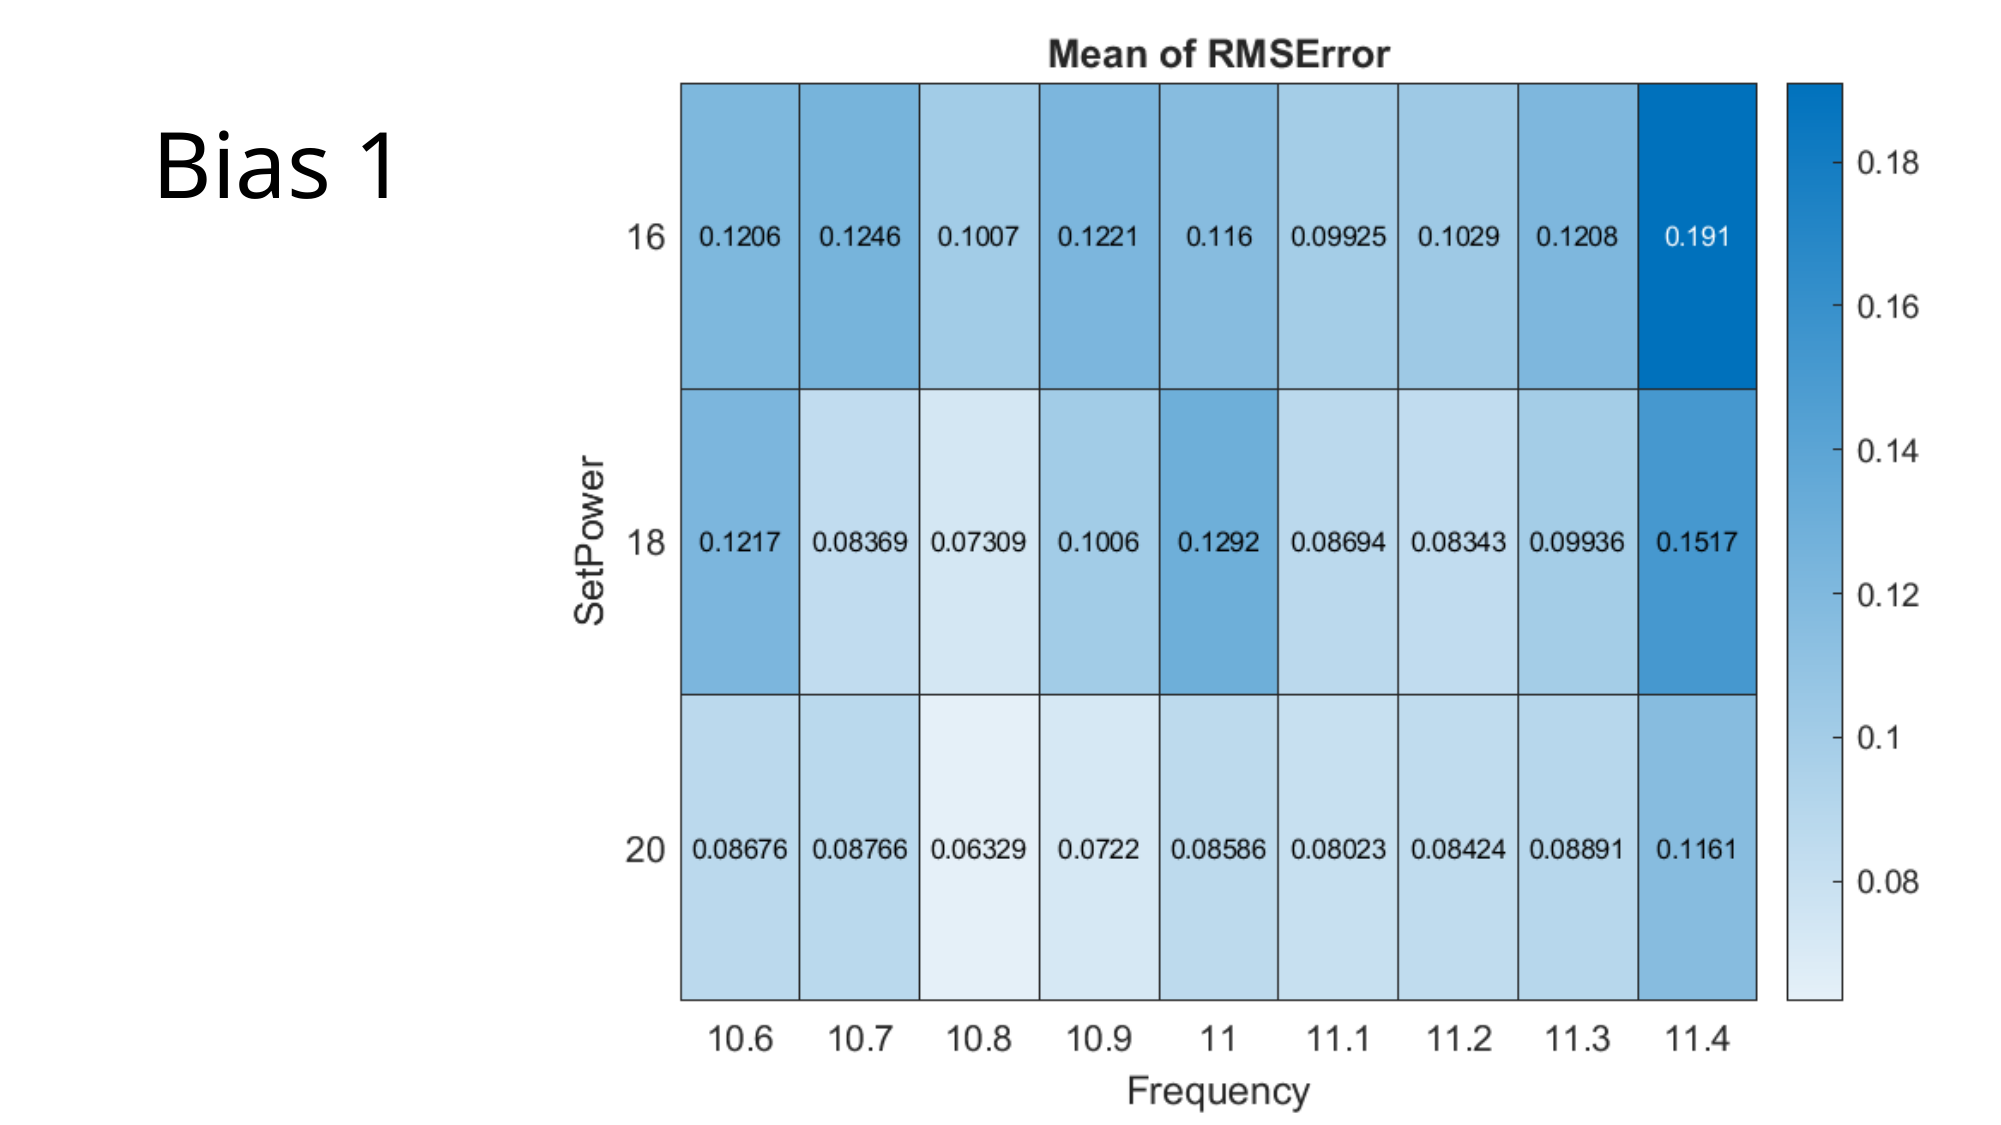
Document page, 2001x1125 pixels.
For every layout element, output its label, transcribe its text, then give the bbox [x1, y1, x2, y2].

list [485, 0, 1986, 1125]
title Bias 1 [137, 59, 485, 278]
